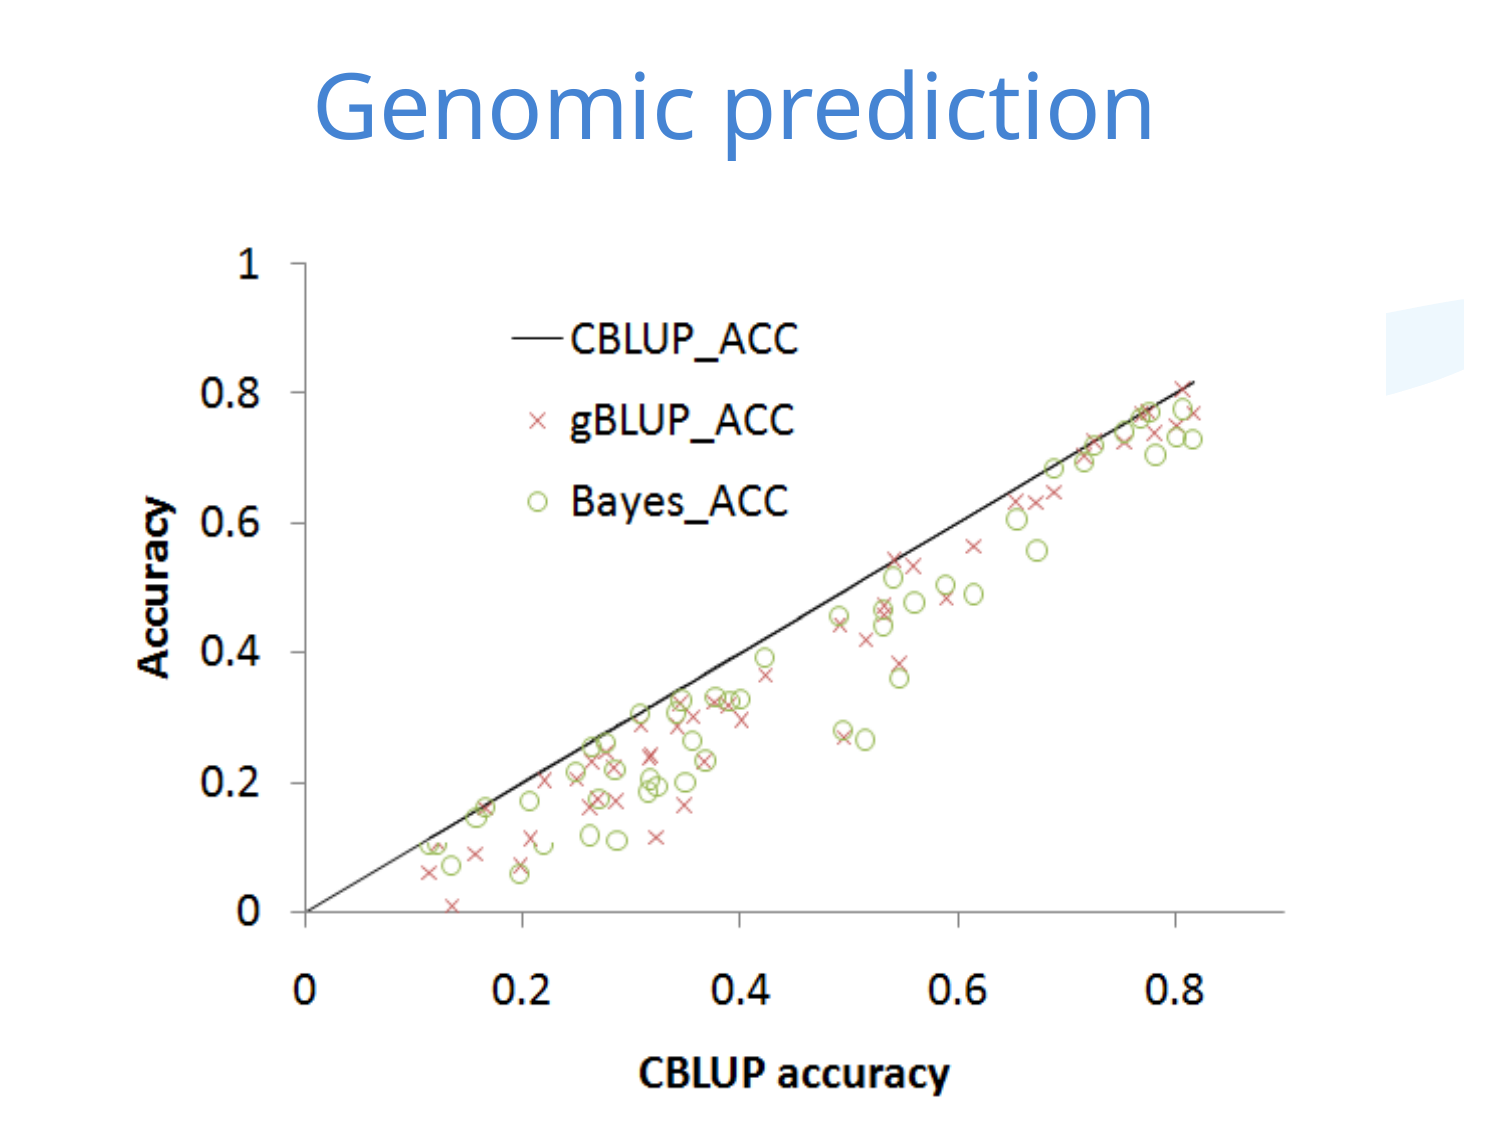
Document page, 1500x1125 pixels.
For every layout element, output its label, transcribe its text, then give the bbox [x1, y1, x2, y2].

title Genomic prediction [60, 0, 1411, 206]
picture [114, 239, 1386, 1105]
